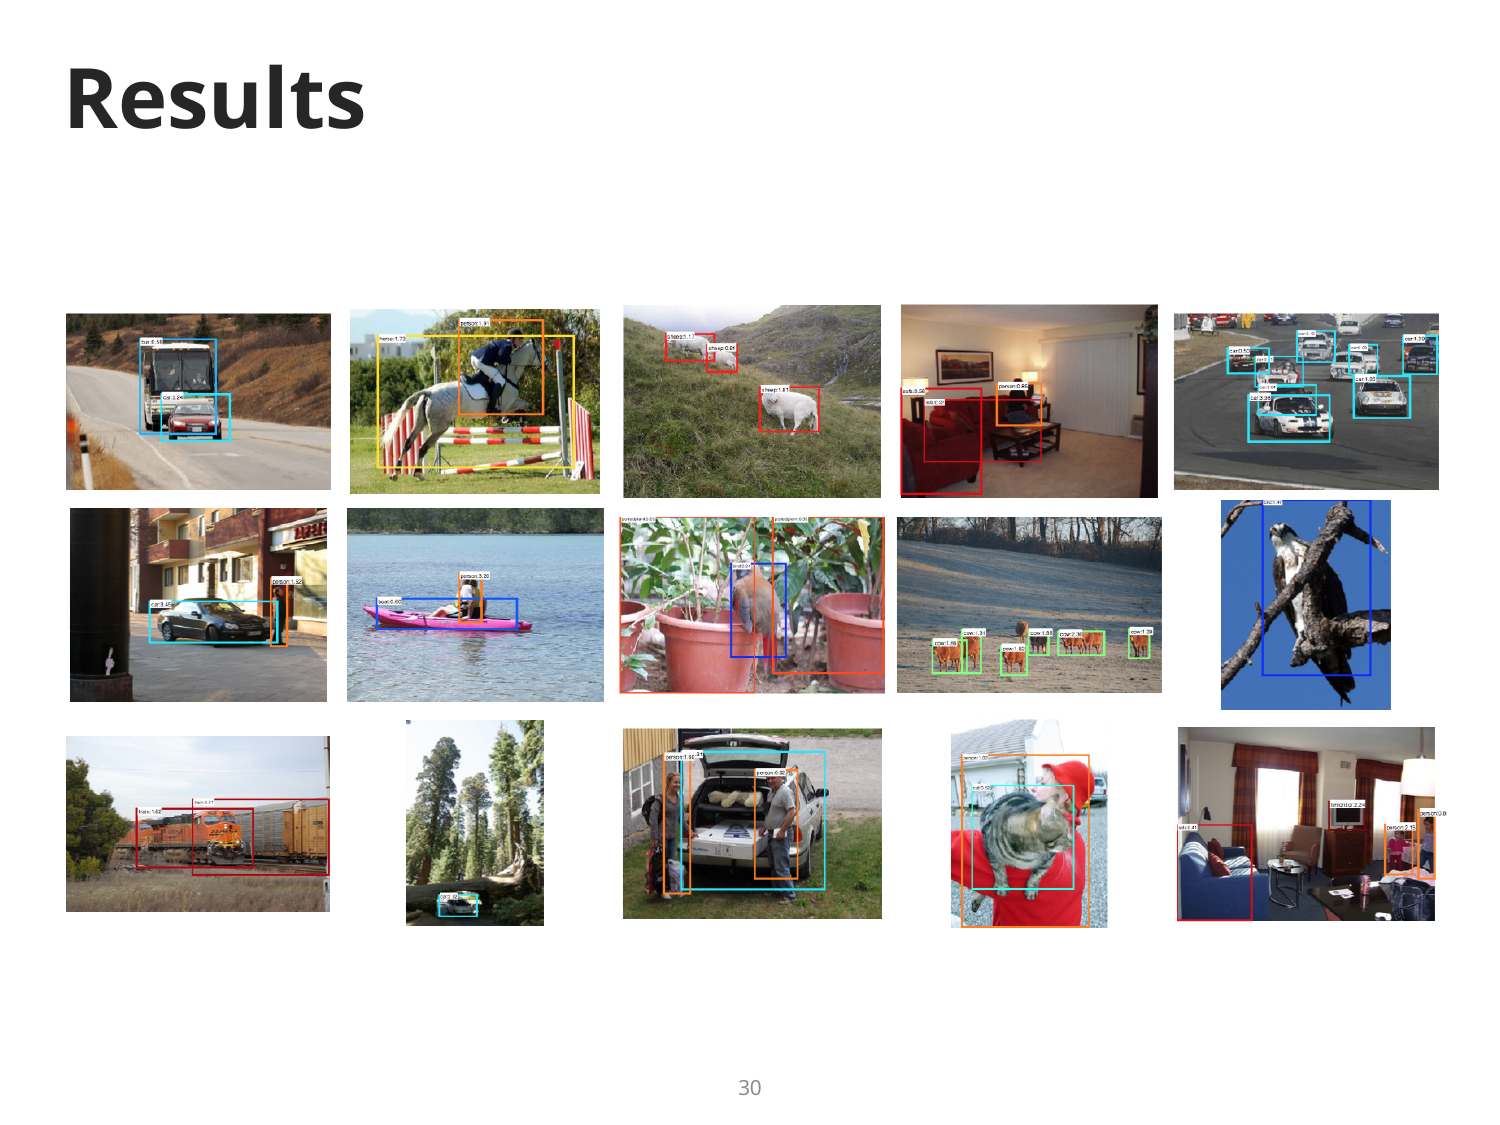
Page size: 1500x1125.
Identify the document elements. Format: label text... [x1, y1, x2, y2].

slide_number 30 [575, 1058, 925, 1119]
title Results [48, 41, 1456, 149]
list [52, 300, 1448, 931]
